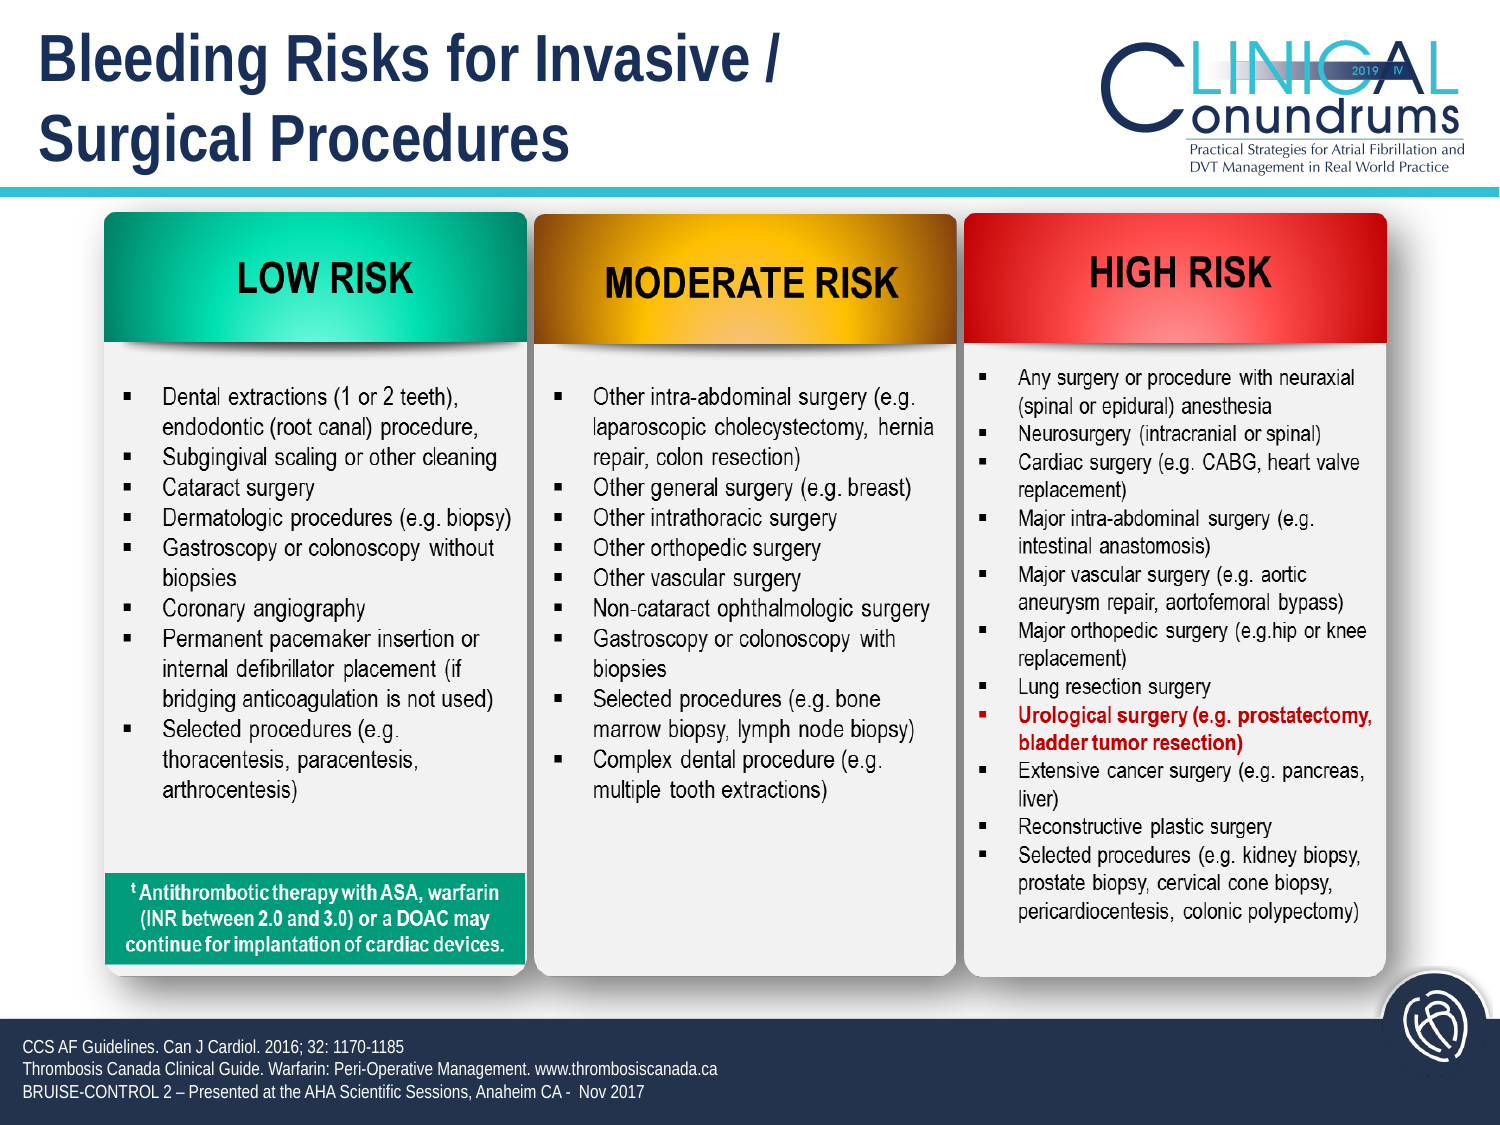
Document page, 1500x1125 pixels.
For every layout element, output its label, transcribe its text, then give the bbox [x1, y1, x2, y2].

text_box [0, 1018, 1500, 1125]
picture [1097, 29, 1474, 178]
text_box Bleeding Risks for Invasive / Surgical Procedures [23, 6, 1098, 182]
text_box CCS AF Guidelines. Can J Cardiol. 2016; 32: 1170-1185 Thrombosis Canada Clinical Guide. Warfarin: Peri-Operative Management. www.thrombosiscanada.ca BRUISE-CONTROL 2 – Presented at the AHA Scientific Sessions, Anaheim CA - Nov 2017 [7, 1026, 1483, 1110]
picture [104, 212, 1493, 1084]
